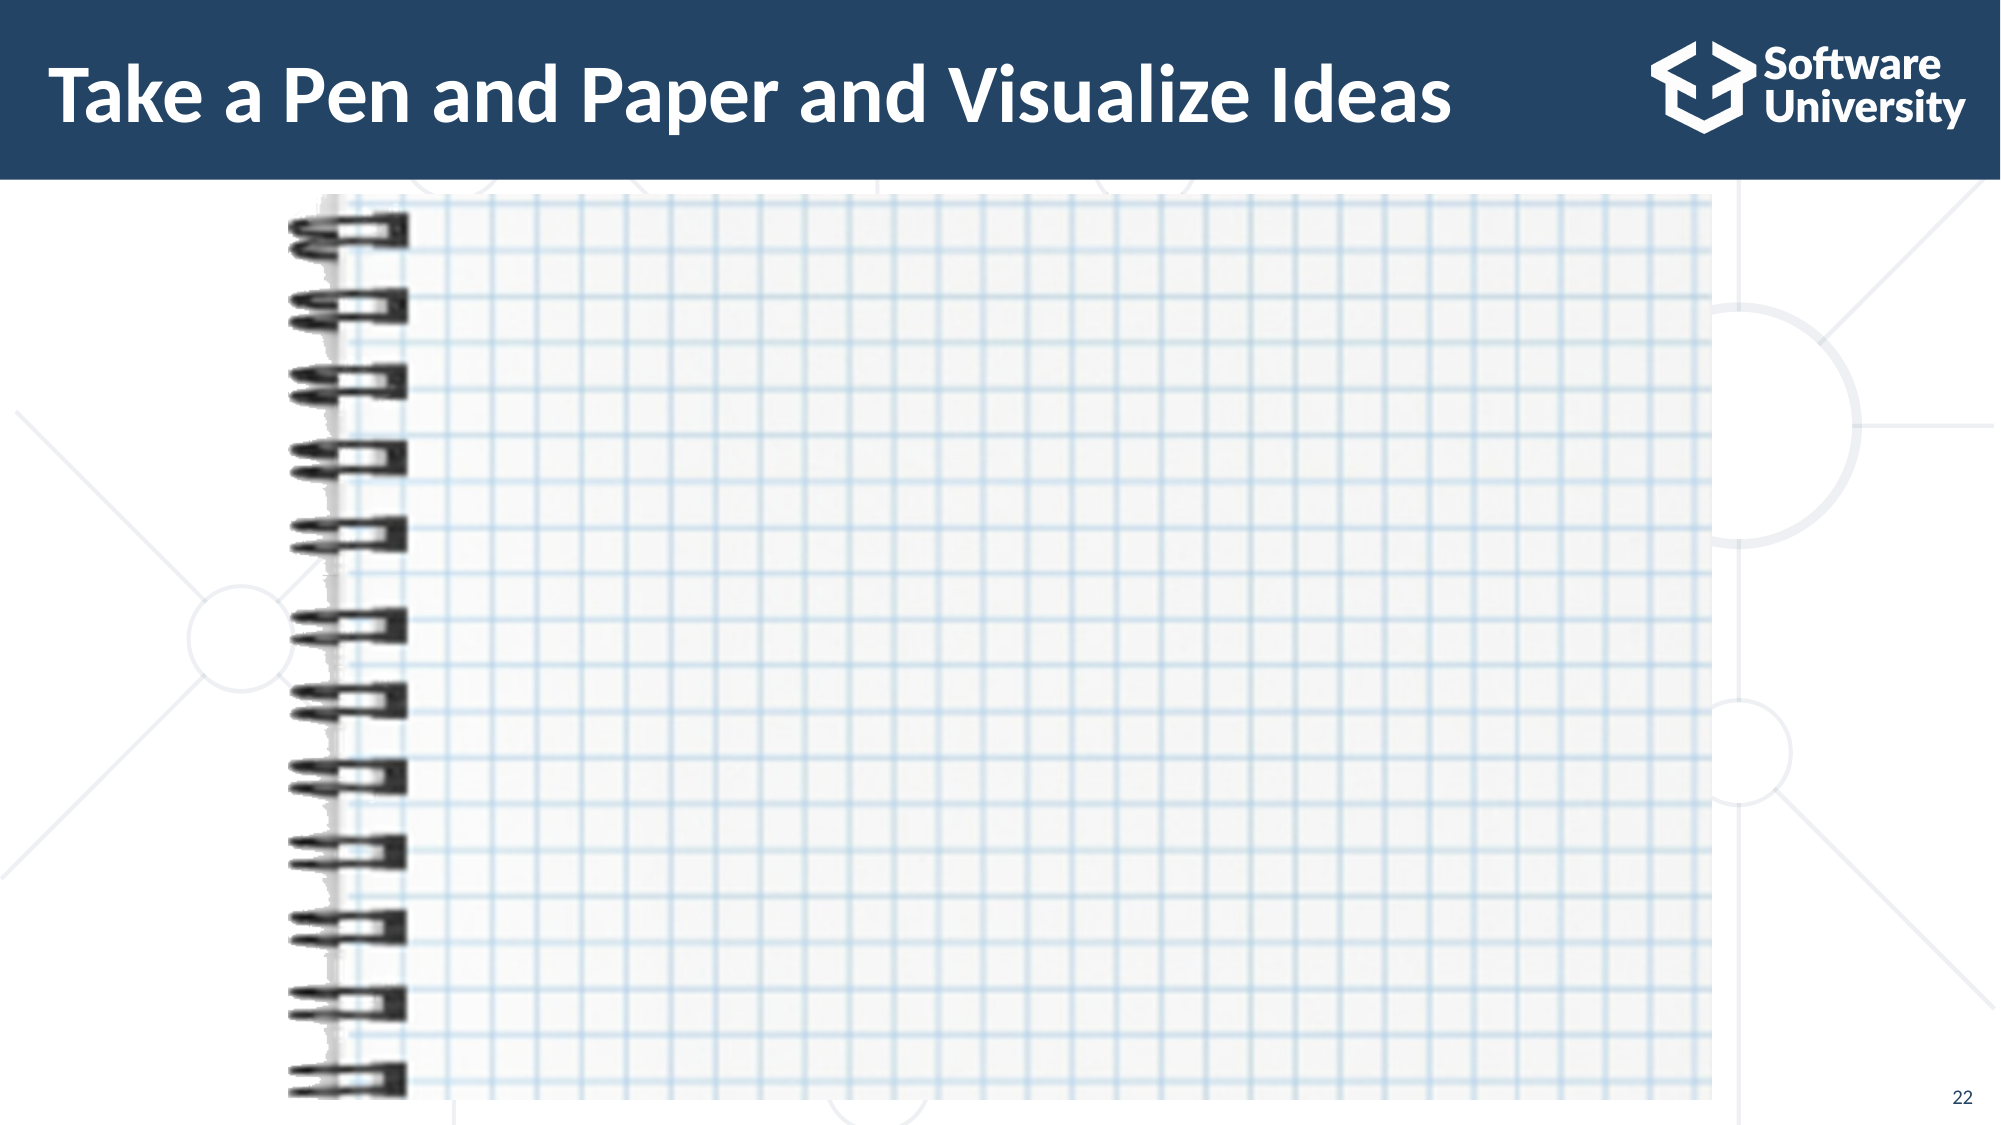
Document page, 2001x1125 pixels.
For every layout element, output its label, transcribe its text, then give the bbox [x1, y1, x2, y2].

slide_number 22 [1927, 1067, 1989, 1117]
title Take a Pen and Paper and Visualize Ideas [31, 16, 1625, 162]
picture [288, 194, 1712, 1100]
picture [1651, 41, 1966, 134]
